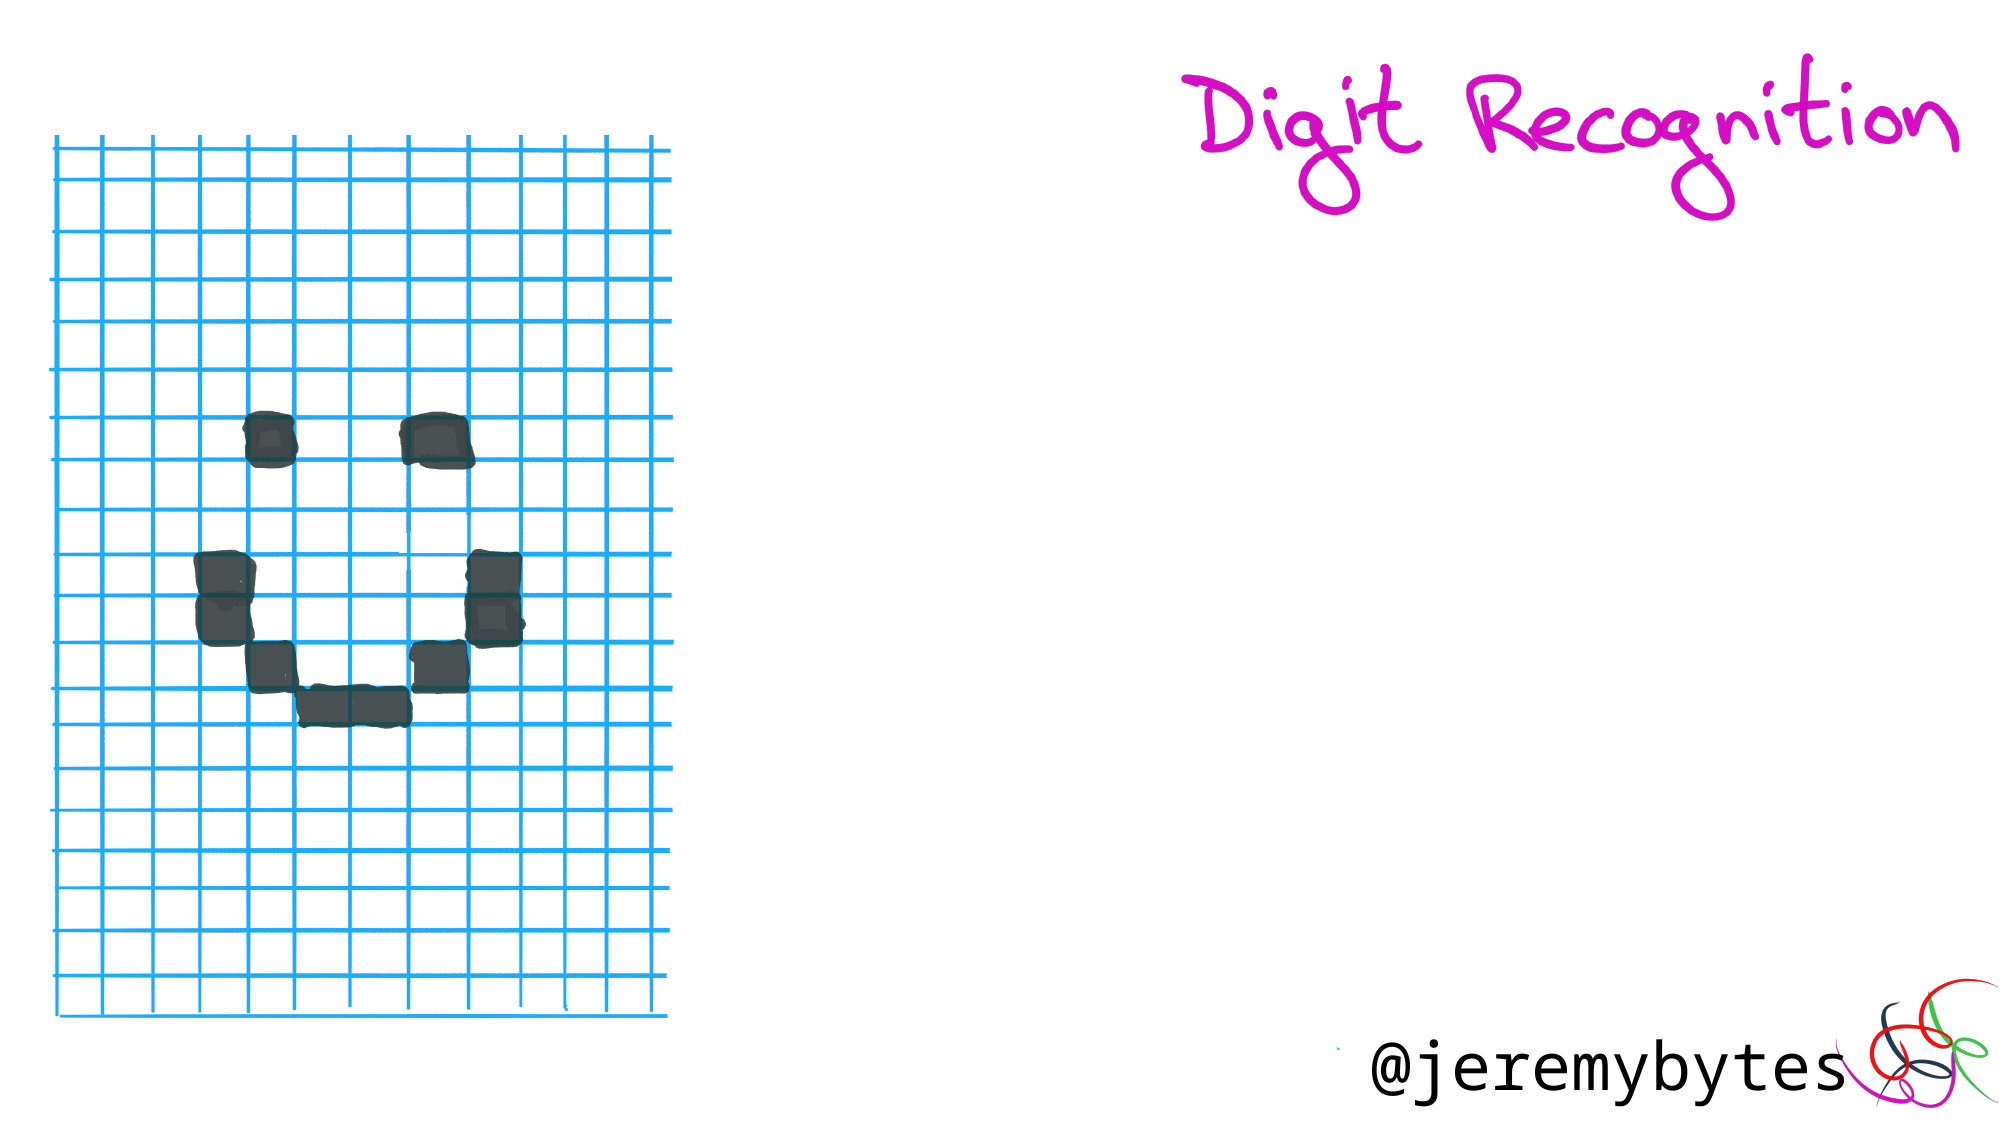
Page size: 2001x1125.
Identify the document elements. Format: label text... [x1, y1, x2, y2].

picture [1834, 959, 2000, 1125]
text_box @jeremybytes [1496, 1016, 1834, 1111]
picture [0, 48, 1964, 1125]
